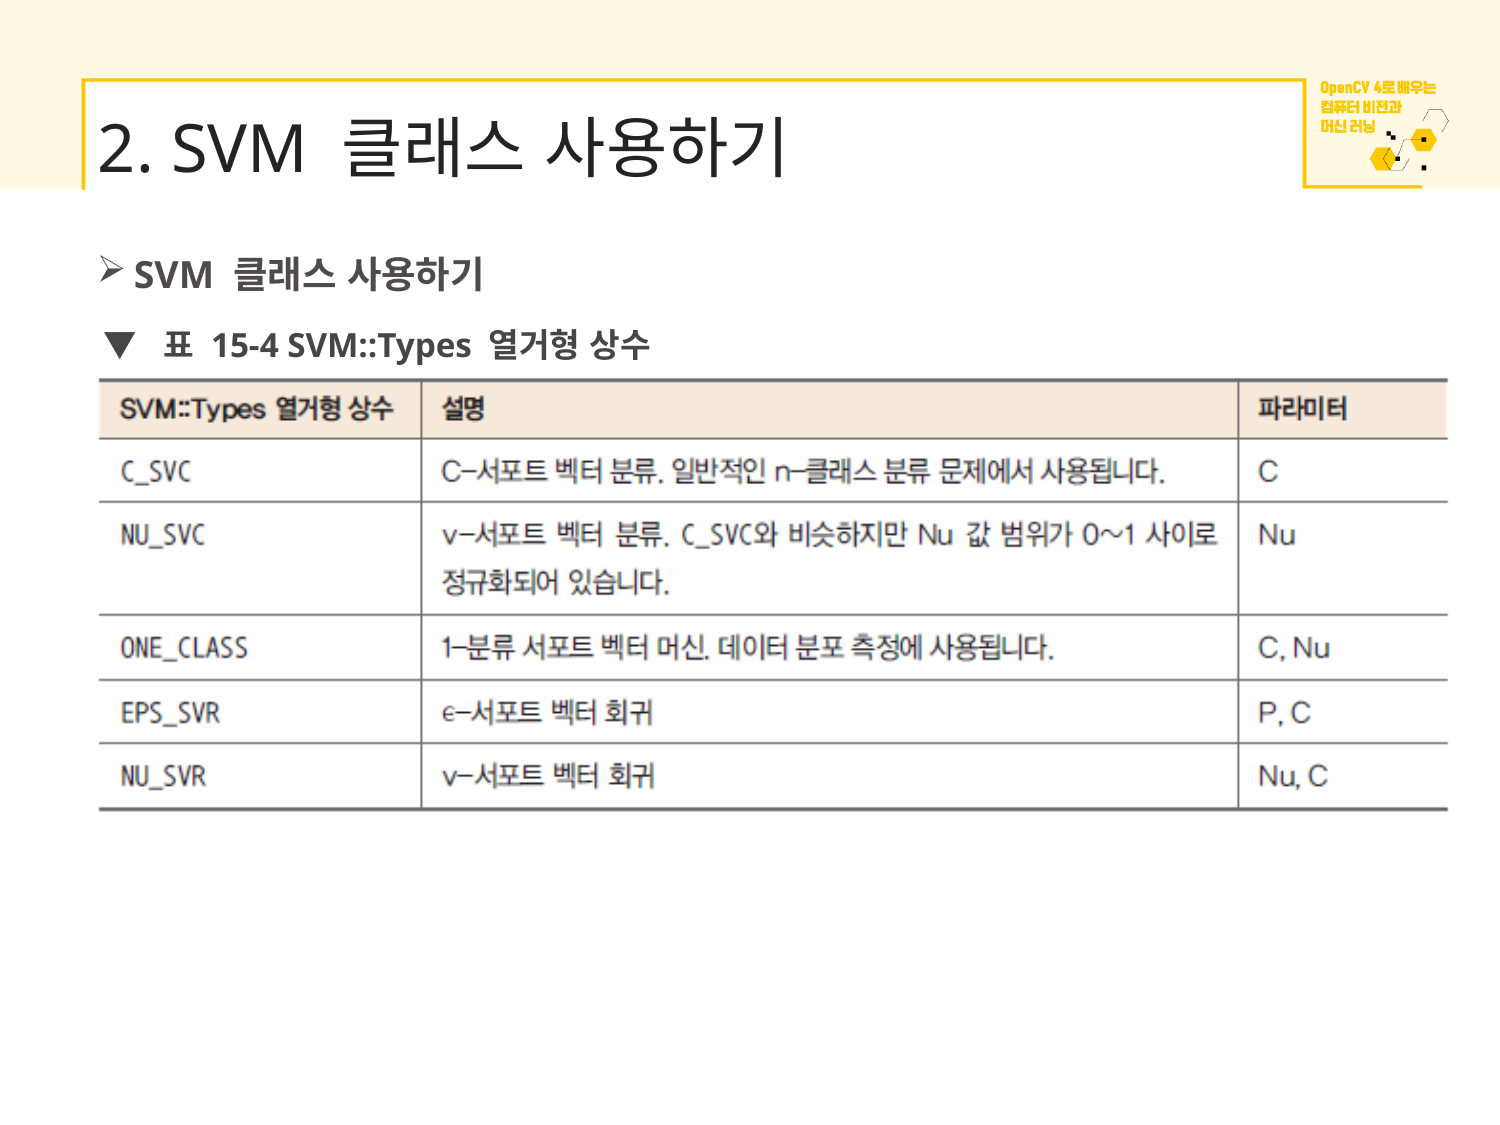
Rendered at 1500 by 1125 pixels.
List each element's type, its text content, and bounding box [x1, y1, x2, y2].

text_box ▼ 표 15-4 SVM::Types 열거형 상수 [88, 316, 1415, 372]
title 2. SVM 클래스 사용하기 [82, 61, 1413, 193]
list SVM 클래스 사용하기 [81, 239, 1412, 1054]
picture [0, 0, 1500, 1125]
